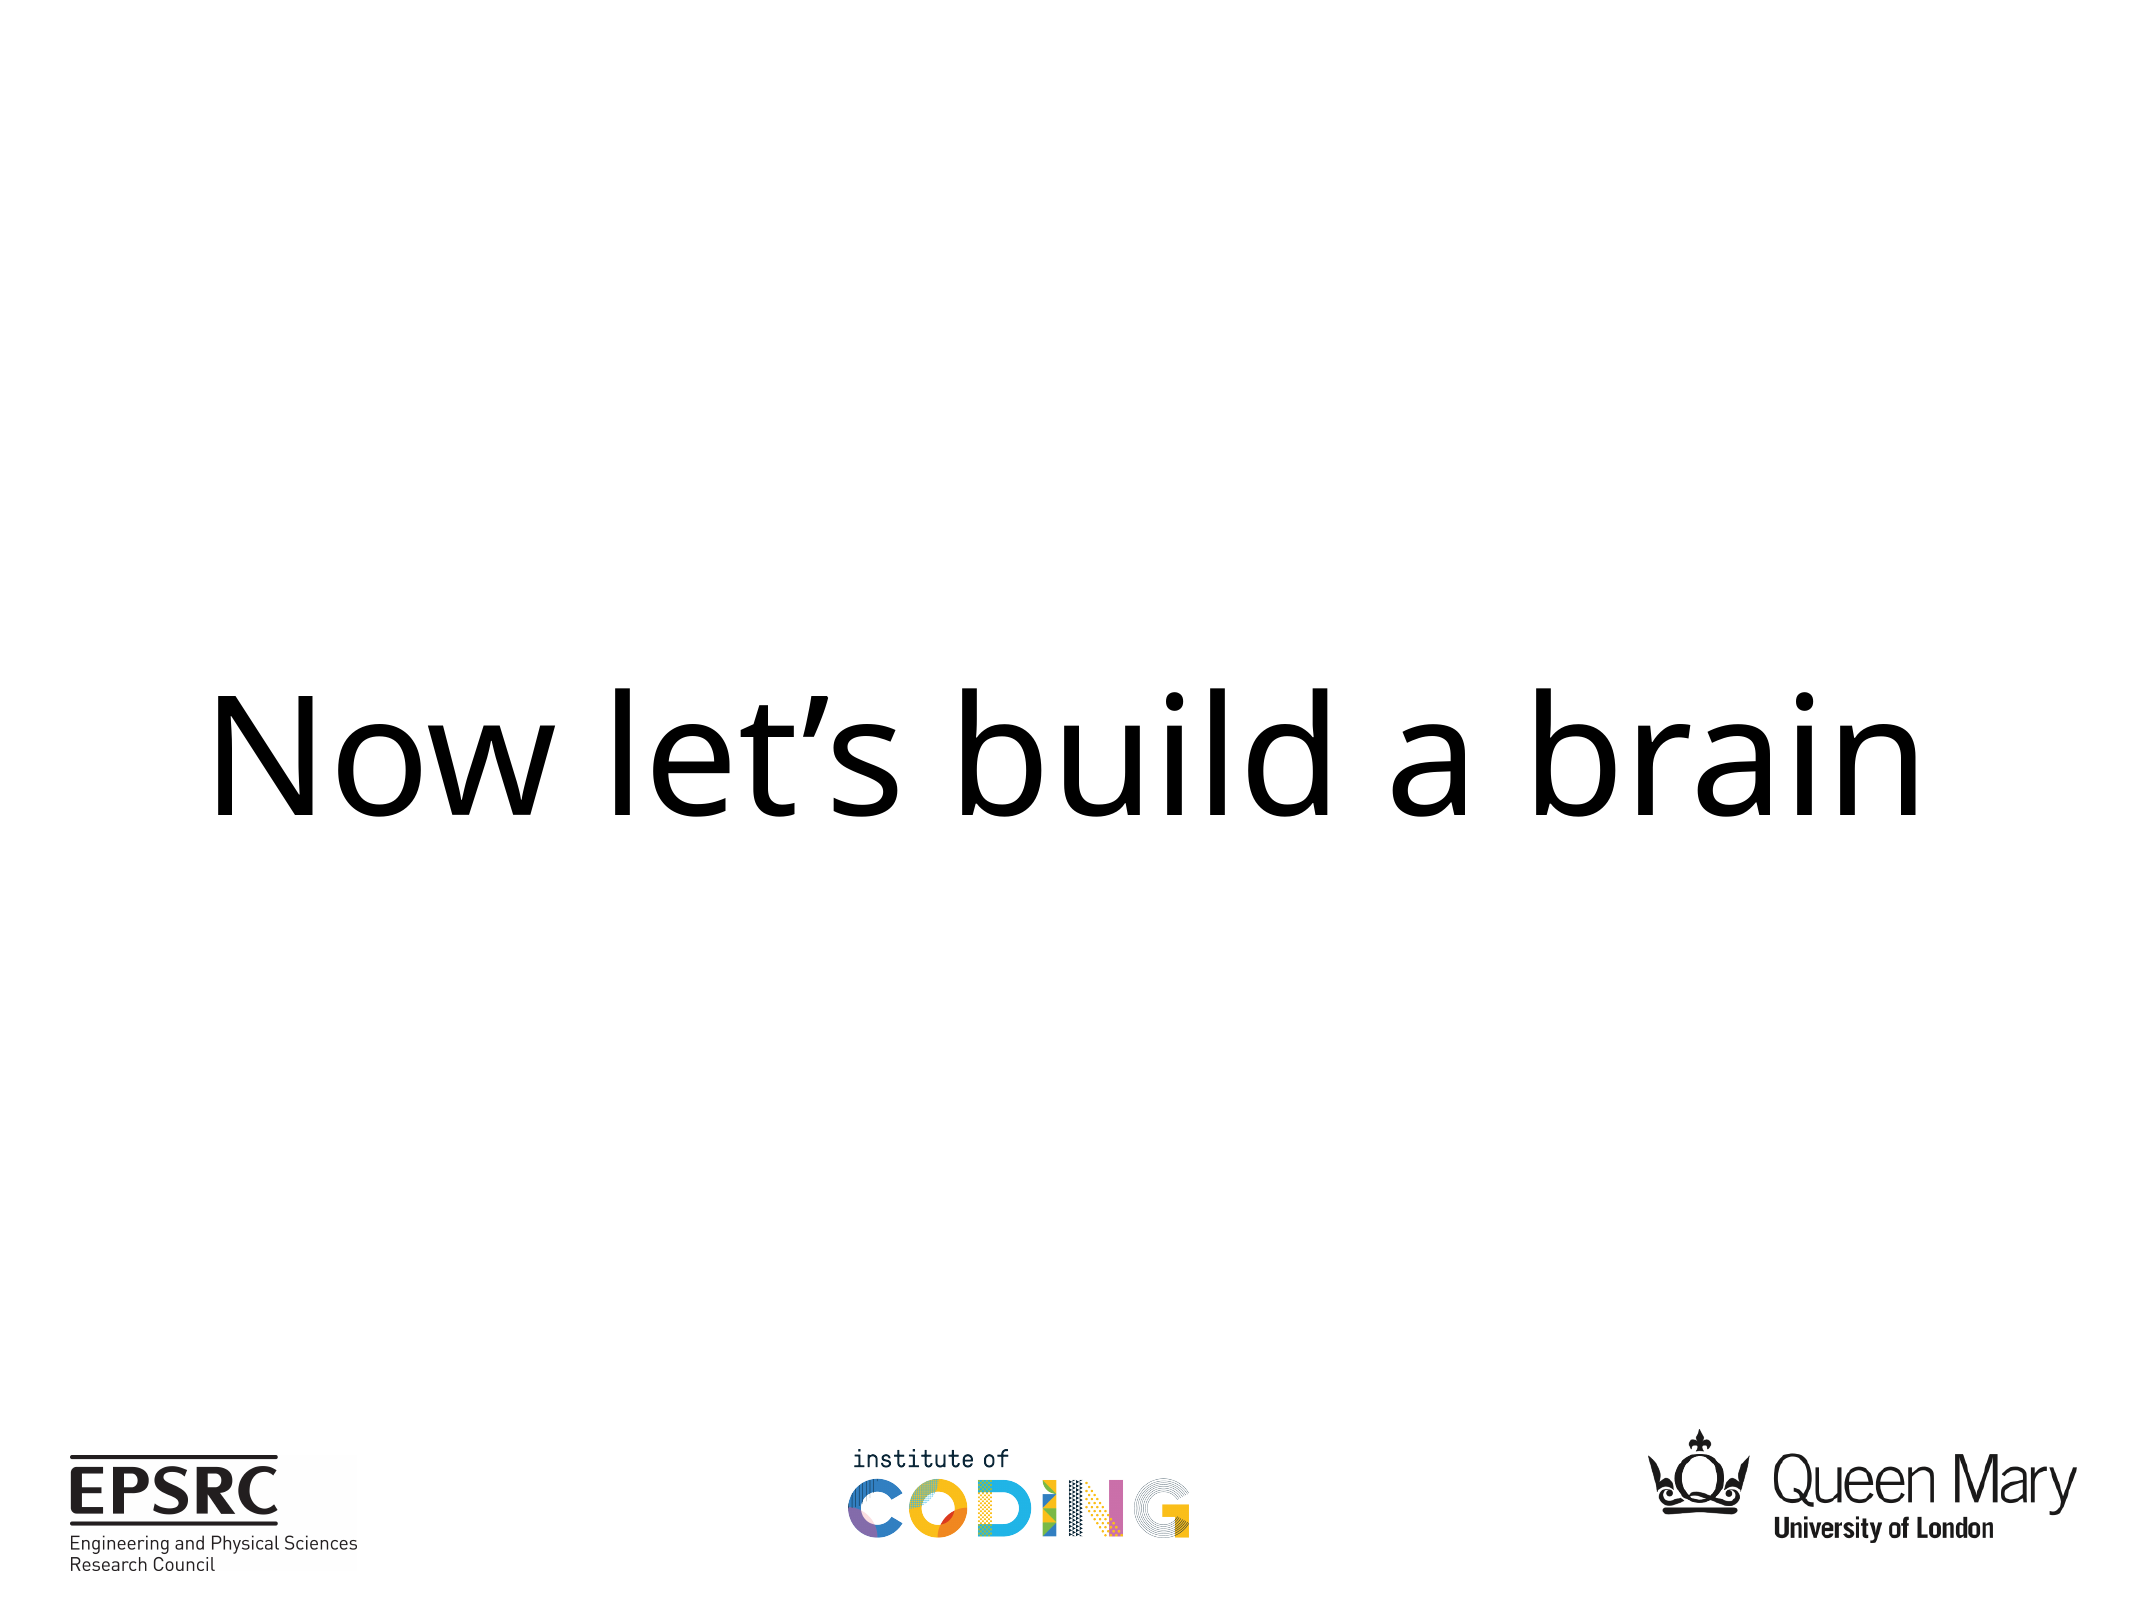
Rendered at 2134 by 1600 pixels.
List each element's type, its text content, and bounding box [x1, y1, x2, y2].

picture [847, 1449, 1189, 1538]
picture [1648, 1427, 2078, 1543]
picture [69, 1455, 357, 1571]
title Now let’s build a brain [155, 571, 1978, 927]
